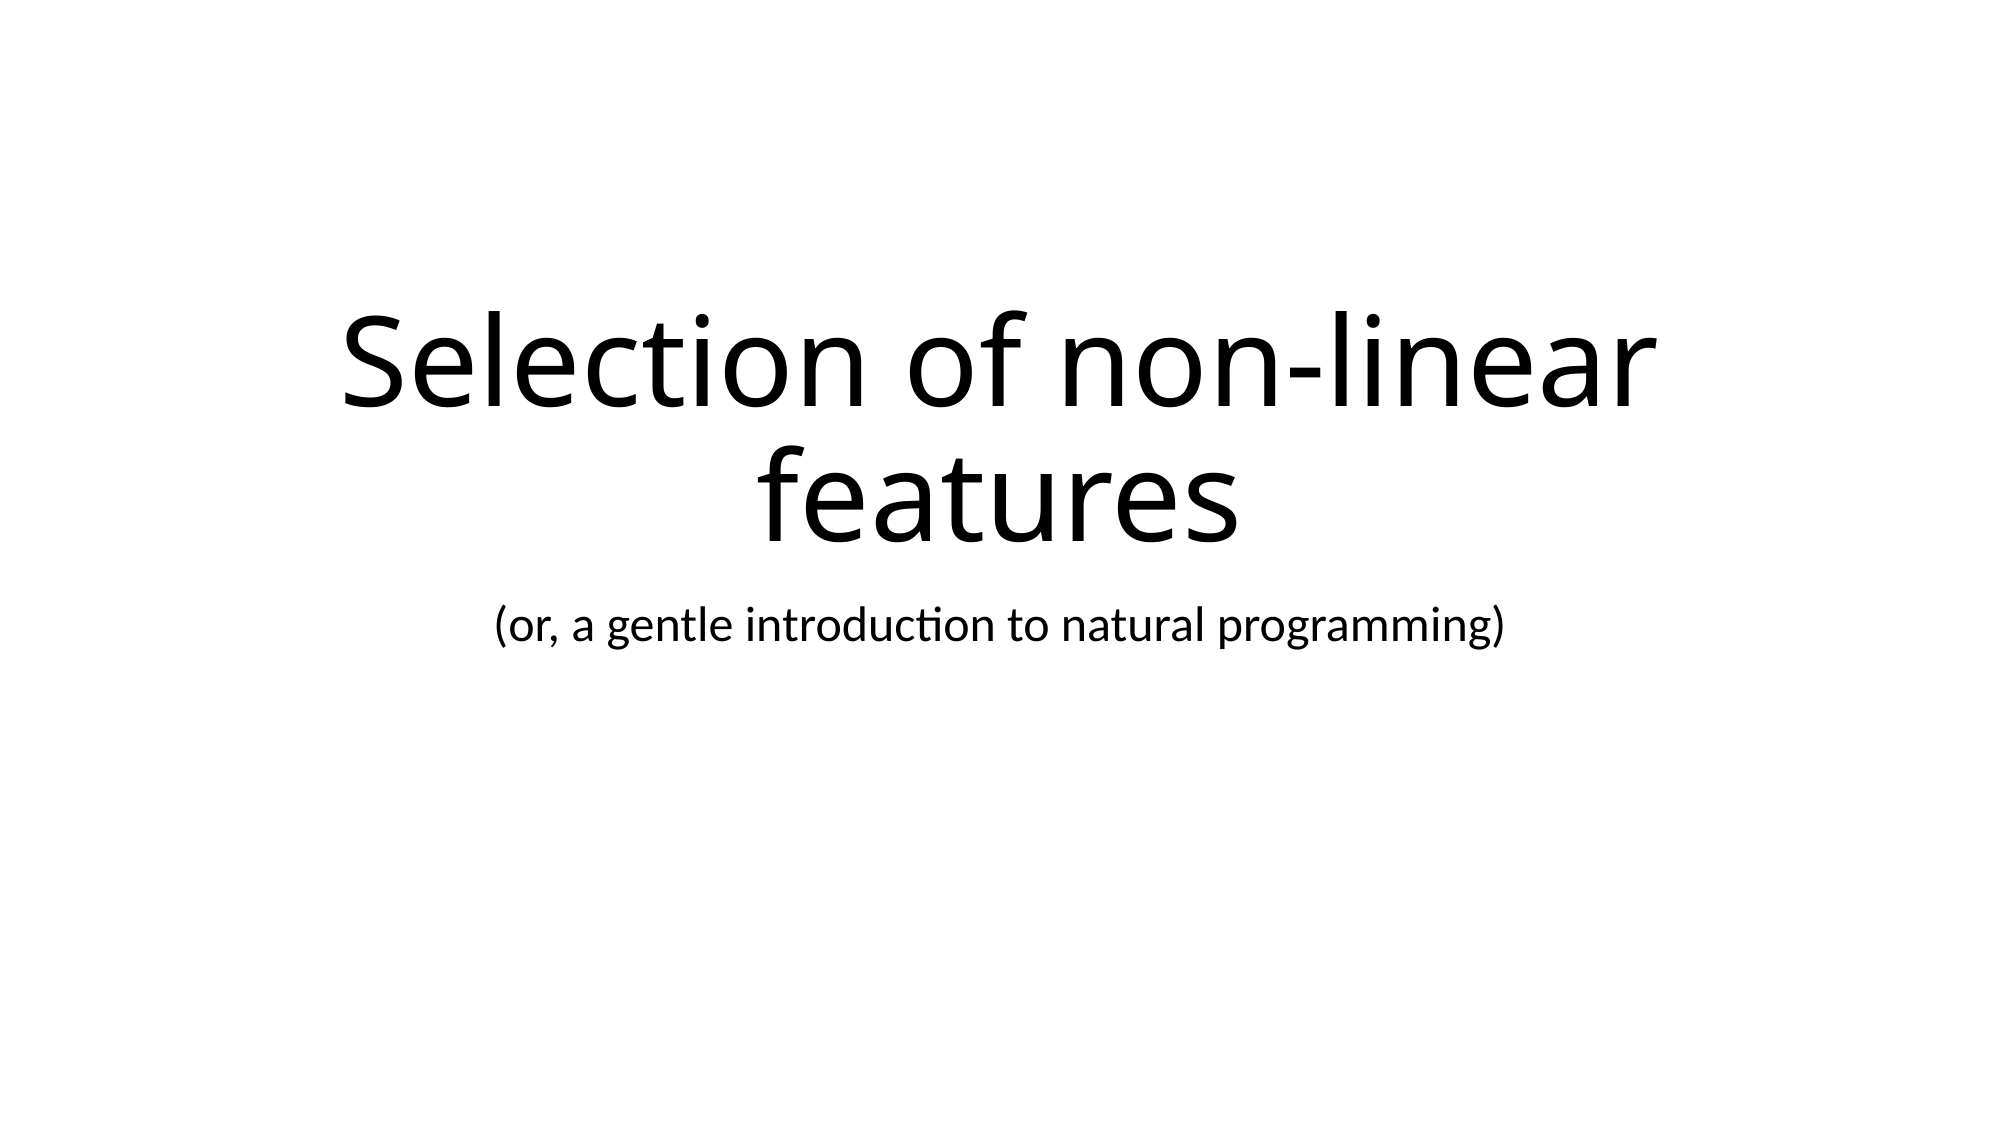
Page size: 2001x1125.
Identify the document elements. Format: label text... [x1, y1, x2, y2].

subtitle (or, a gentle introduction to natural programming) [249, 590, 1750, 863]
title Selection of non-linear features [249, 184, 1750, 576]
